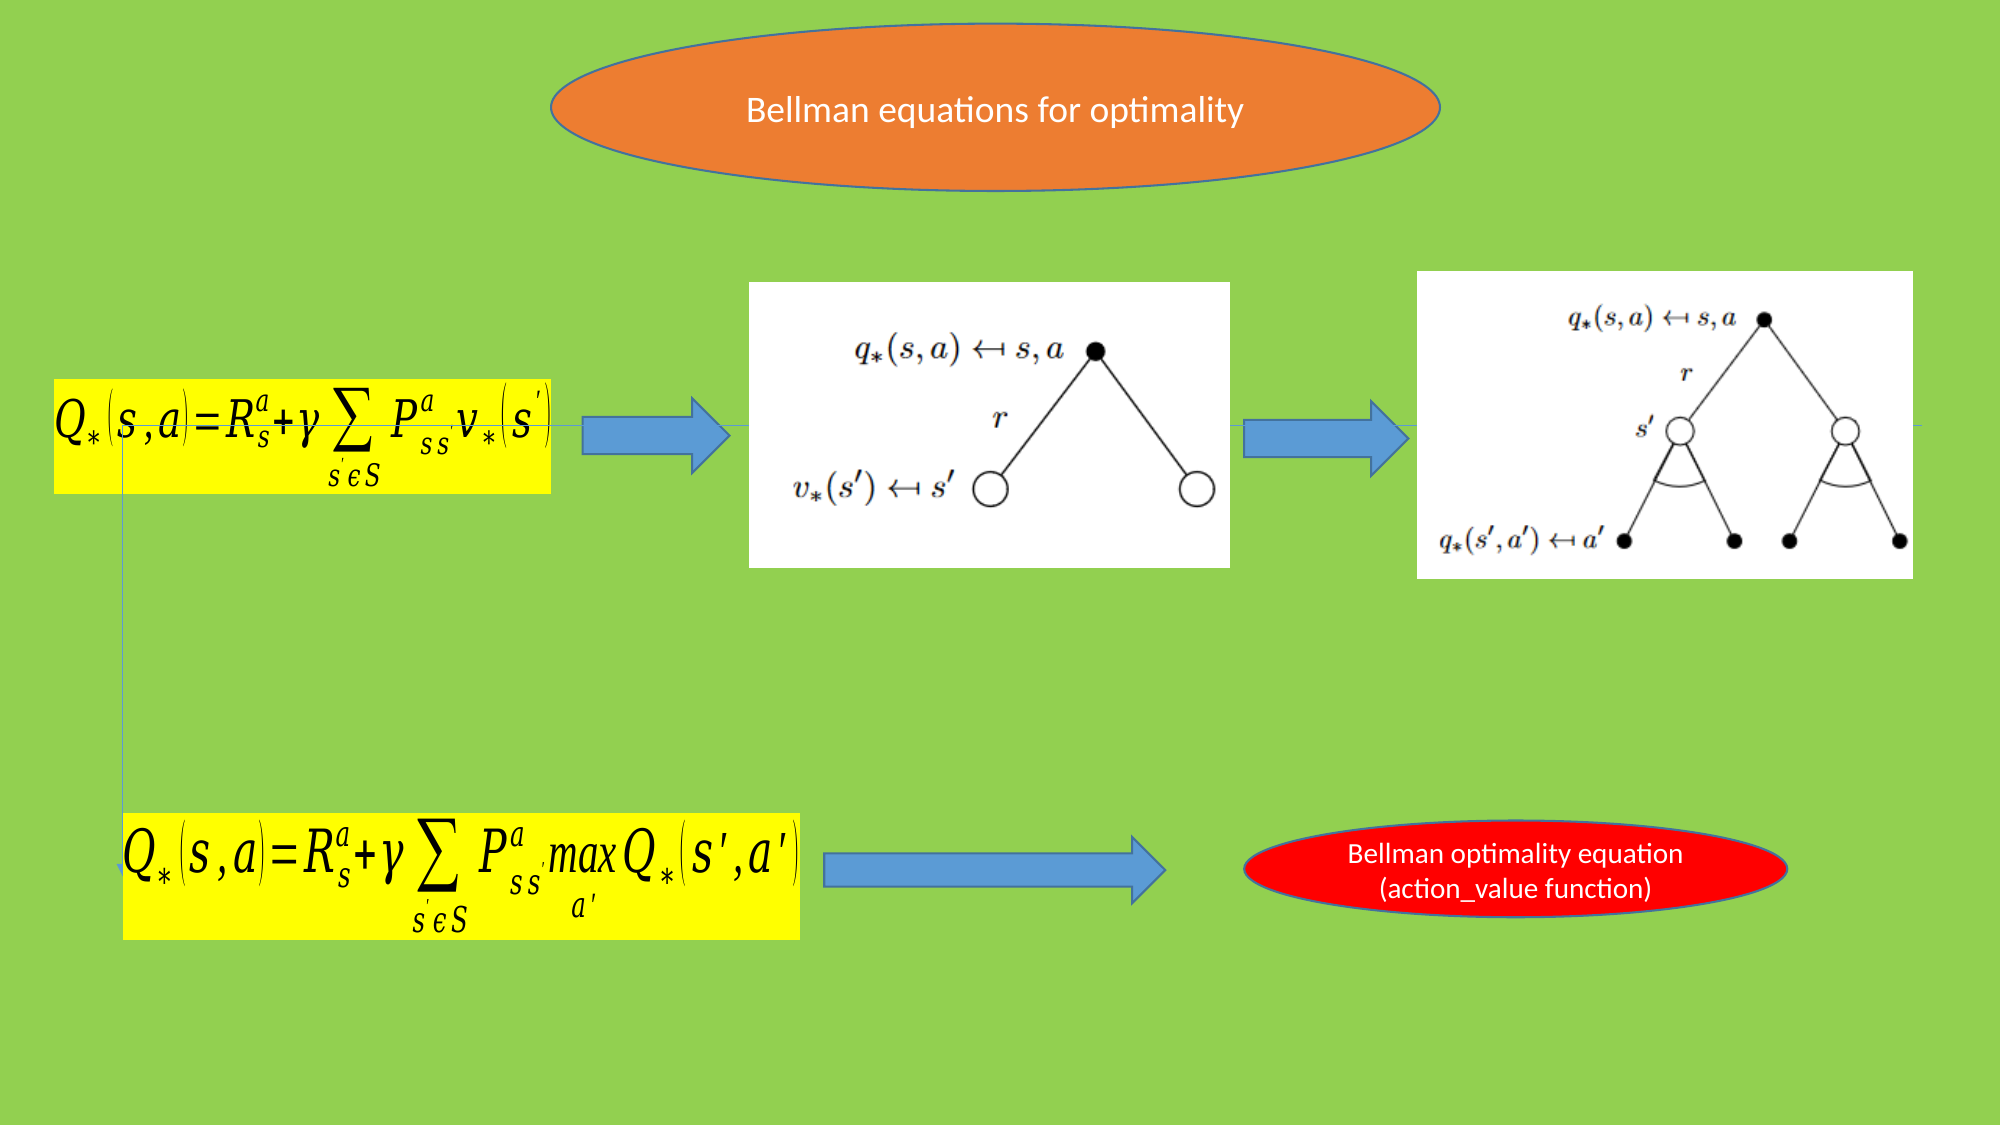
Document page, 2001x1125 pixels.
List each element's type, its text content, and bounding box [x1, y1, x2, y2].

text_box [823, 877, 1160, 906]
text_box Bellman equations for optimality [550, 22, 1442, 193]
text_box Bellman optimality equation (action_value function) [1246, 877, 1785, 919]
picture [749, 282, 1230, 568]
picture [1417, 271, 1913, 579]
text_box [122, 425, 1922, 877]
text_box [581, 395, 721, 425]
text_box [1243, 398, 1397, 425]
